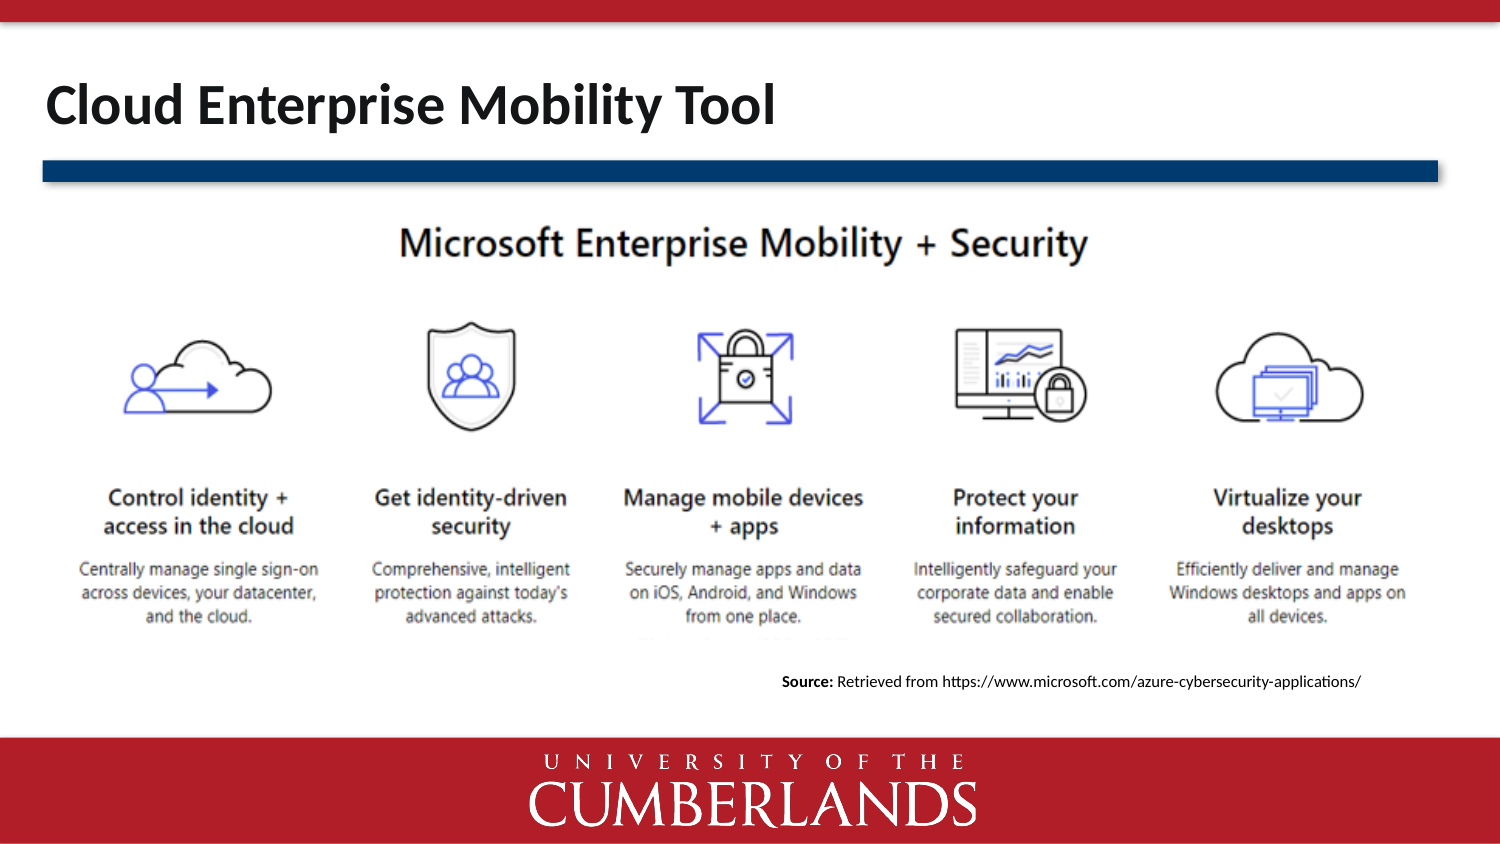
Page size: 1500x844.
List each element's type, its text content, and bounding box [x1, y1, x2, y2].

text_box [0, 0, 1500, 23]
picture [66, 223, 1421, 641]
text_box [0, 737, 1500, 844]
picture [529, 753, 976, 828]
text_box Cloud Enterprise Mobility Tool [31, 58, 1458, 144]
text_box [42, 160, 1439, 183]
text_box Source: Retrieved from https://www.microsoft.com/azure-cybersecurity-applications/ [767, 663, 1500, 699]
